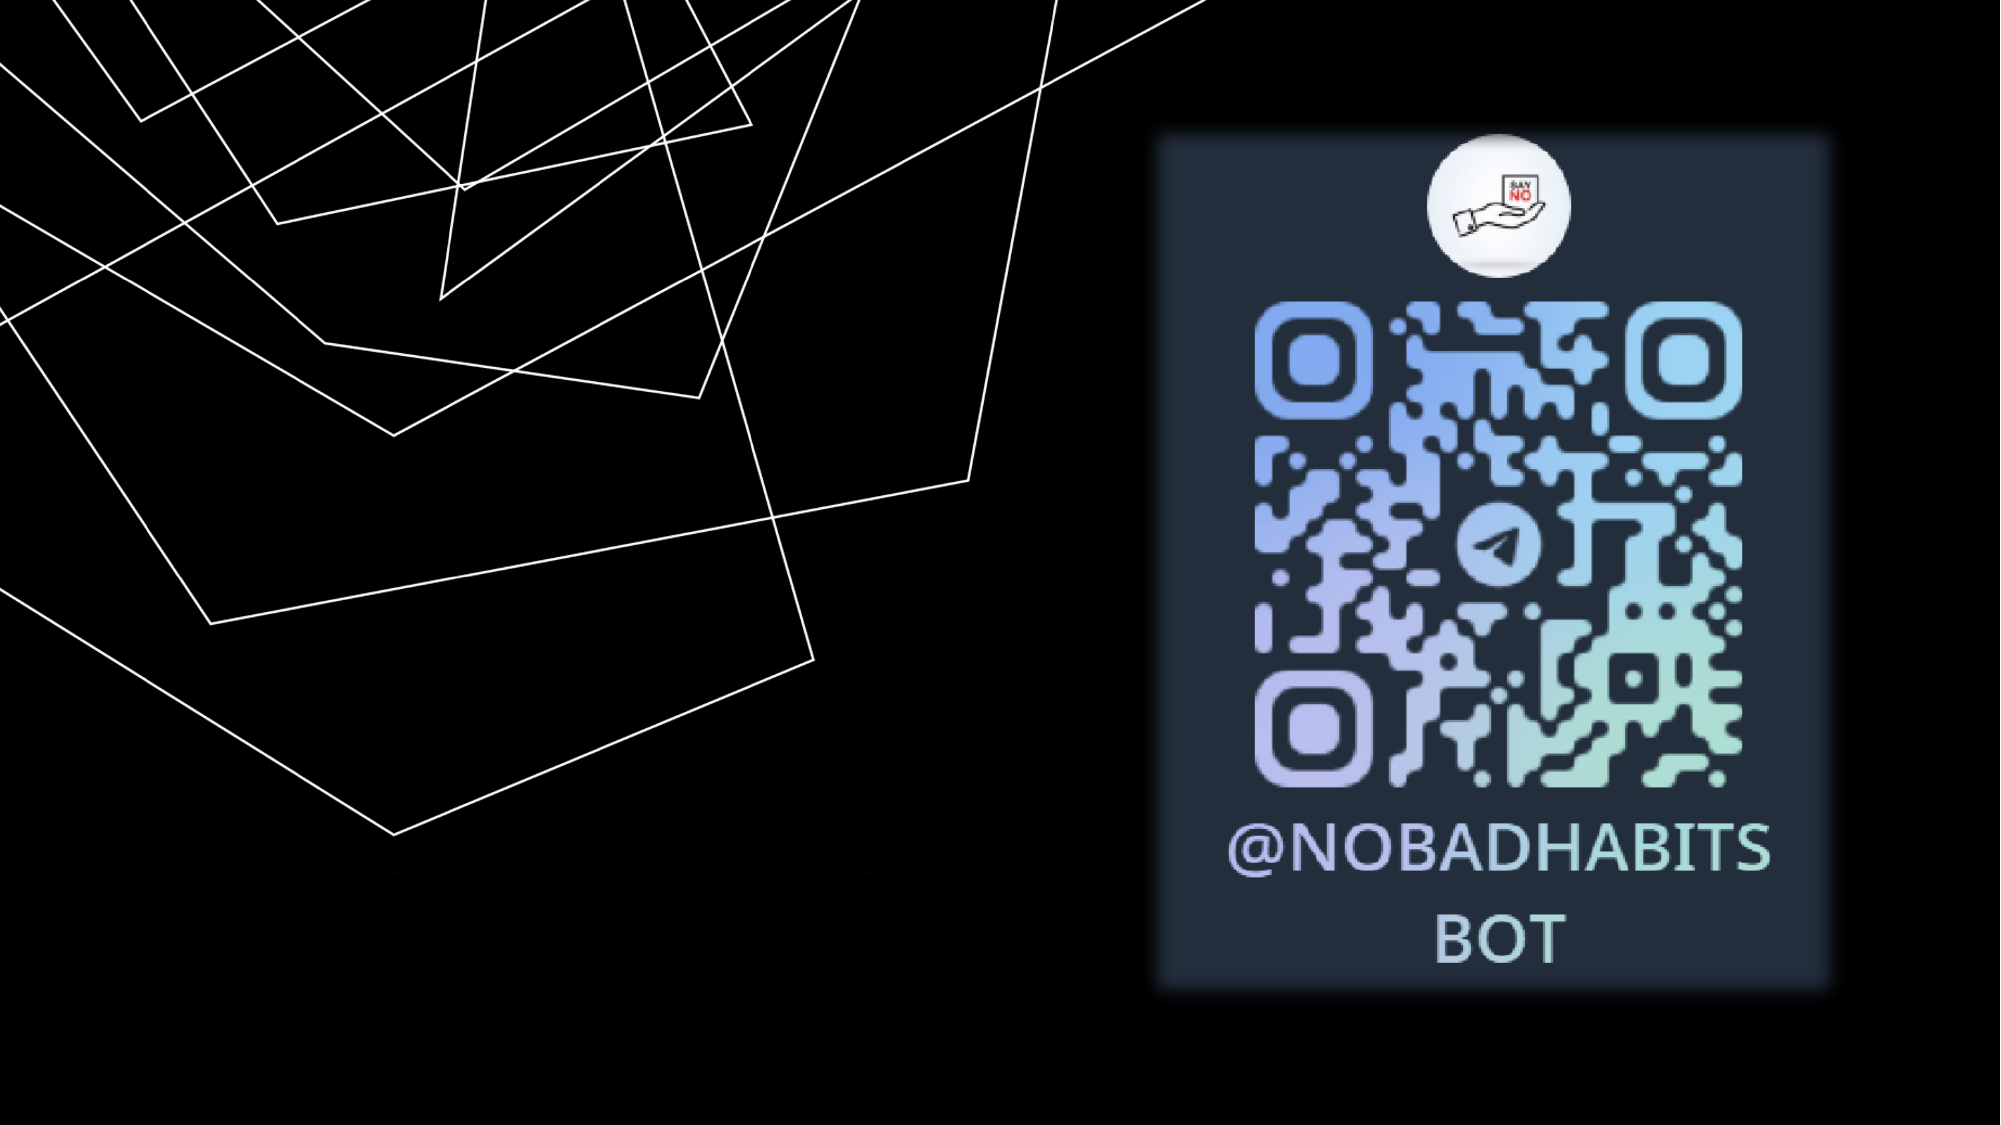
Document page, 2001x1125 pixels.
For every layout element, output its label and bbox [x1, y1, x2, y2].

picture [0, 0, 1848, 1009]
